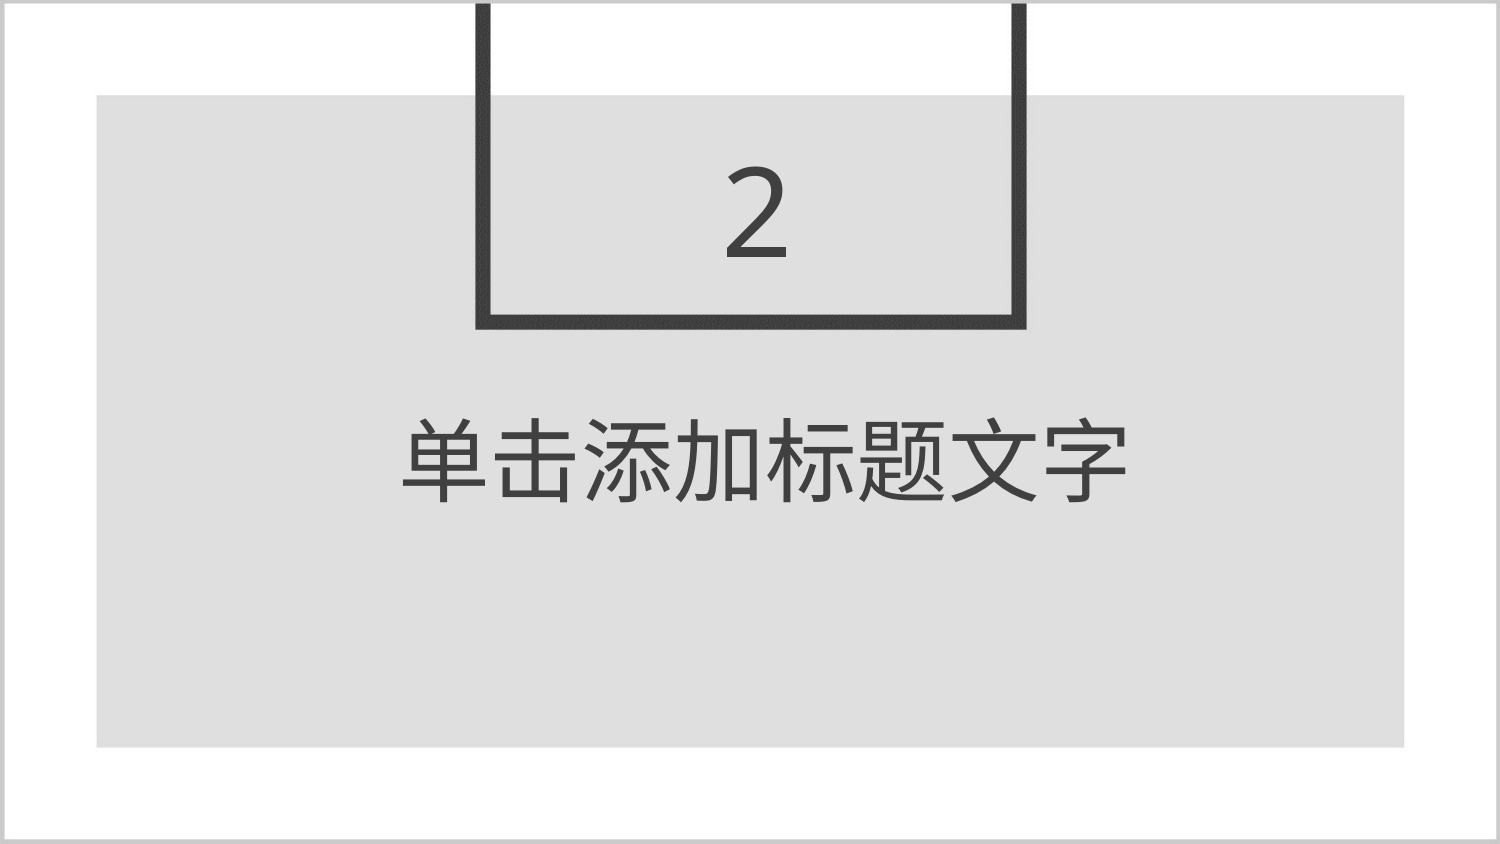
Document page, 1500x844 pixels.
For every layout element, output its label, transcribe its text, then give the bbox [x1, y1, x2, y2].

picture [0, 0, 1500, 844]
text_box 2 [710, 126, 805, 288]
text_box 单击添加标题文字 [386, 398, 1144, 520]
